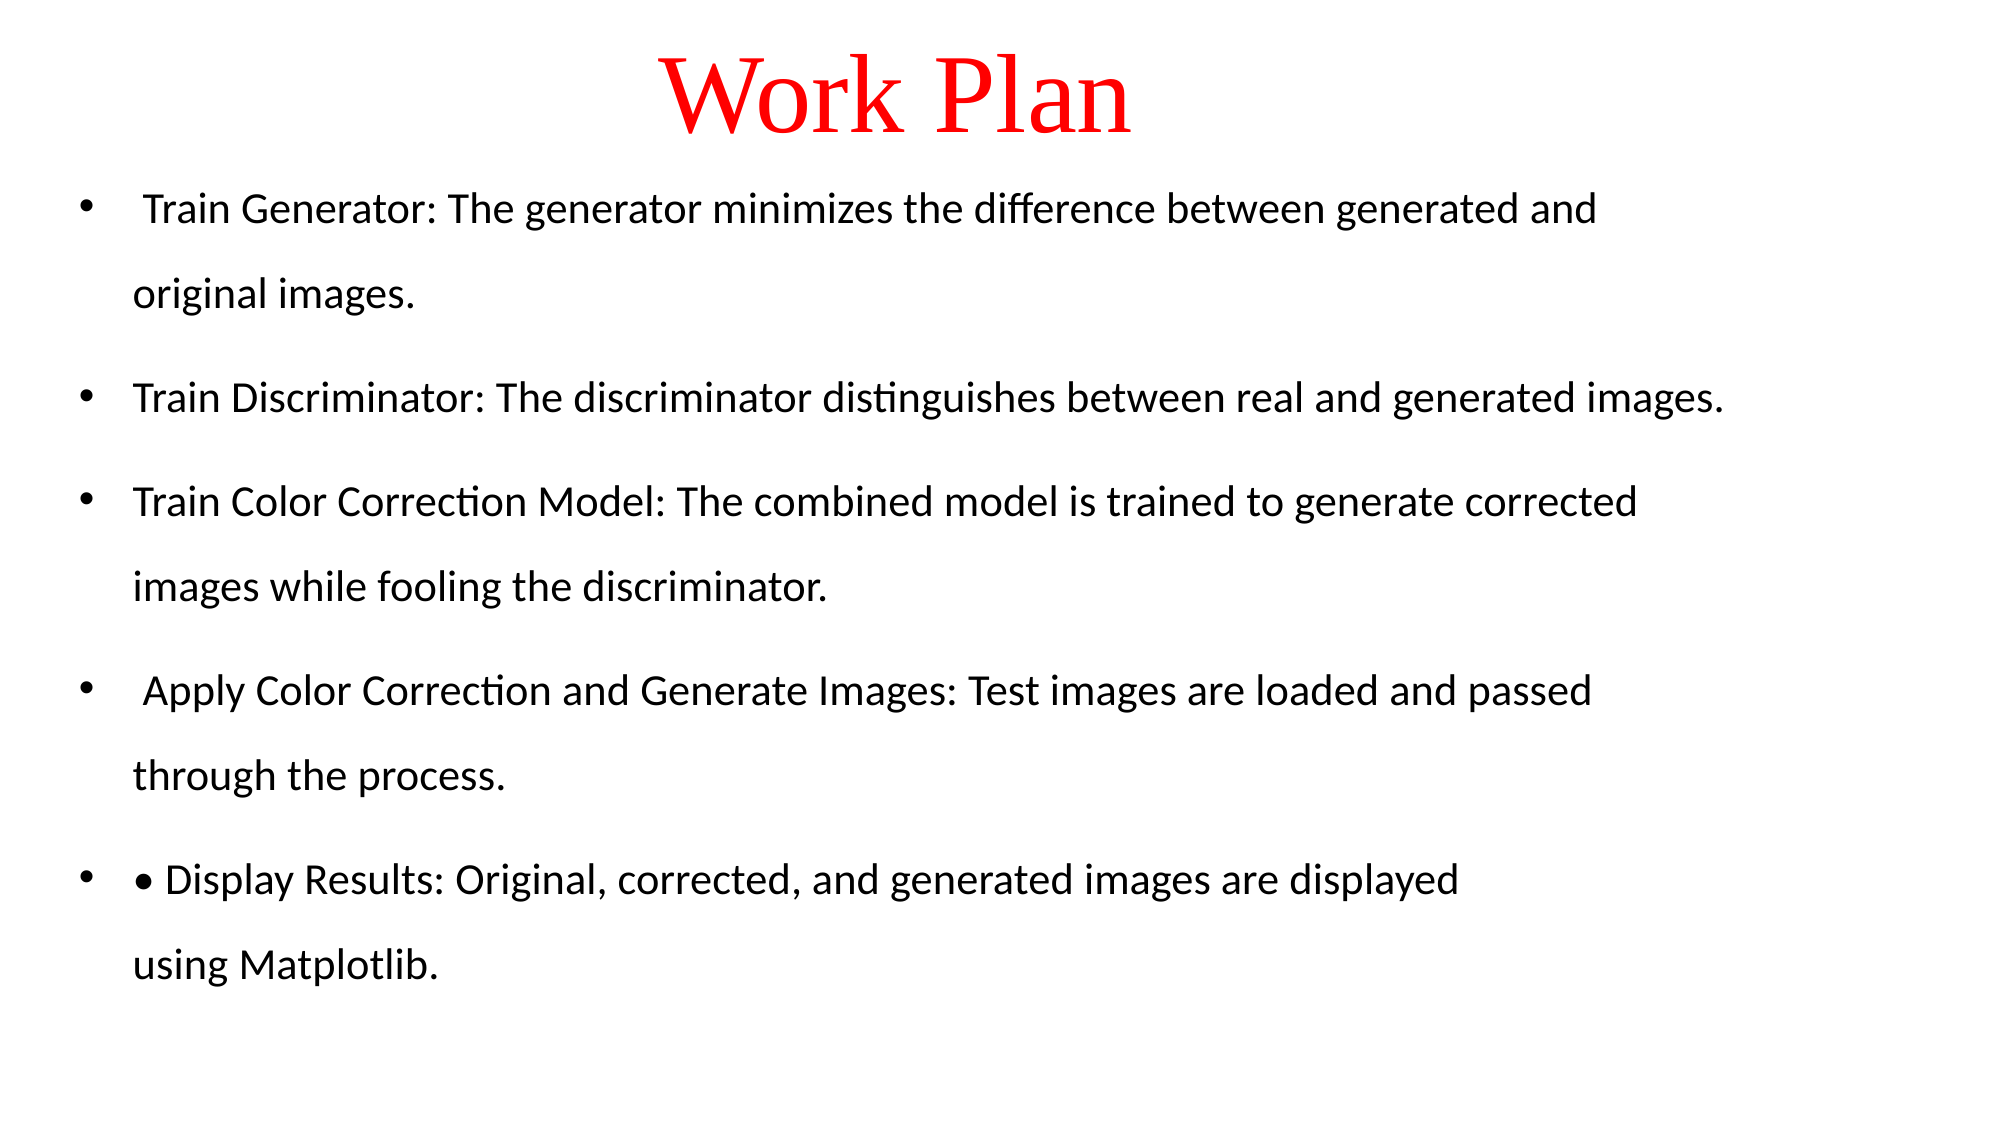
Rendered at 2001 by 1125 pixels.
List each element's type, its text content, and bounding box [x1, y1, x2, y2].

text_box Work Plan [87, 38, 1704, 165]
subtitle Train Generator: The generator minimizes the difference between generated and original images. Train Discriminator: The discriminator distinguishes between real and generated images. Train Color Correction Model: The combined model is trained to generate corrected images while fooling the discriminator. Apply Color Correction and Generate Images: Test images are loaded and passed through the process. • Display Results: Original, corrected, and generated images are displayed using Matplotlib. [63, 139, 1750, 1087]
